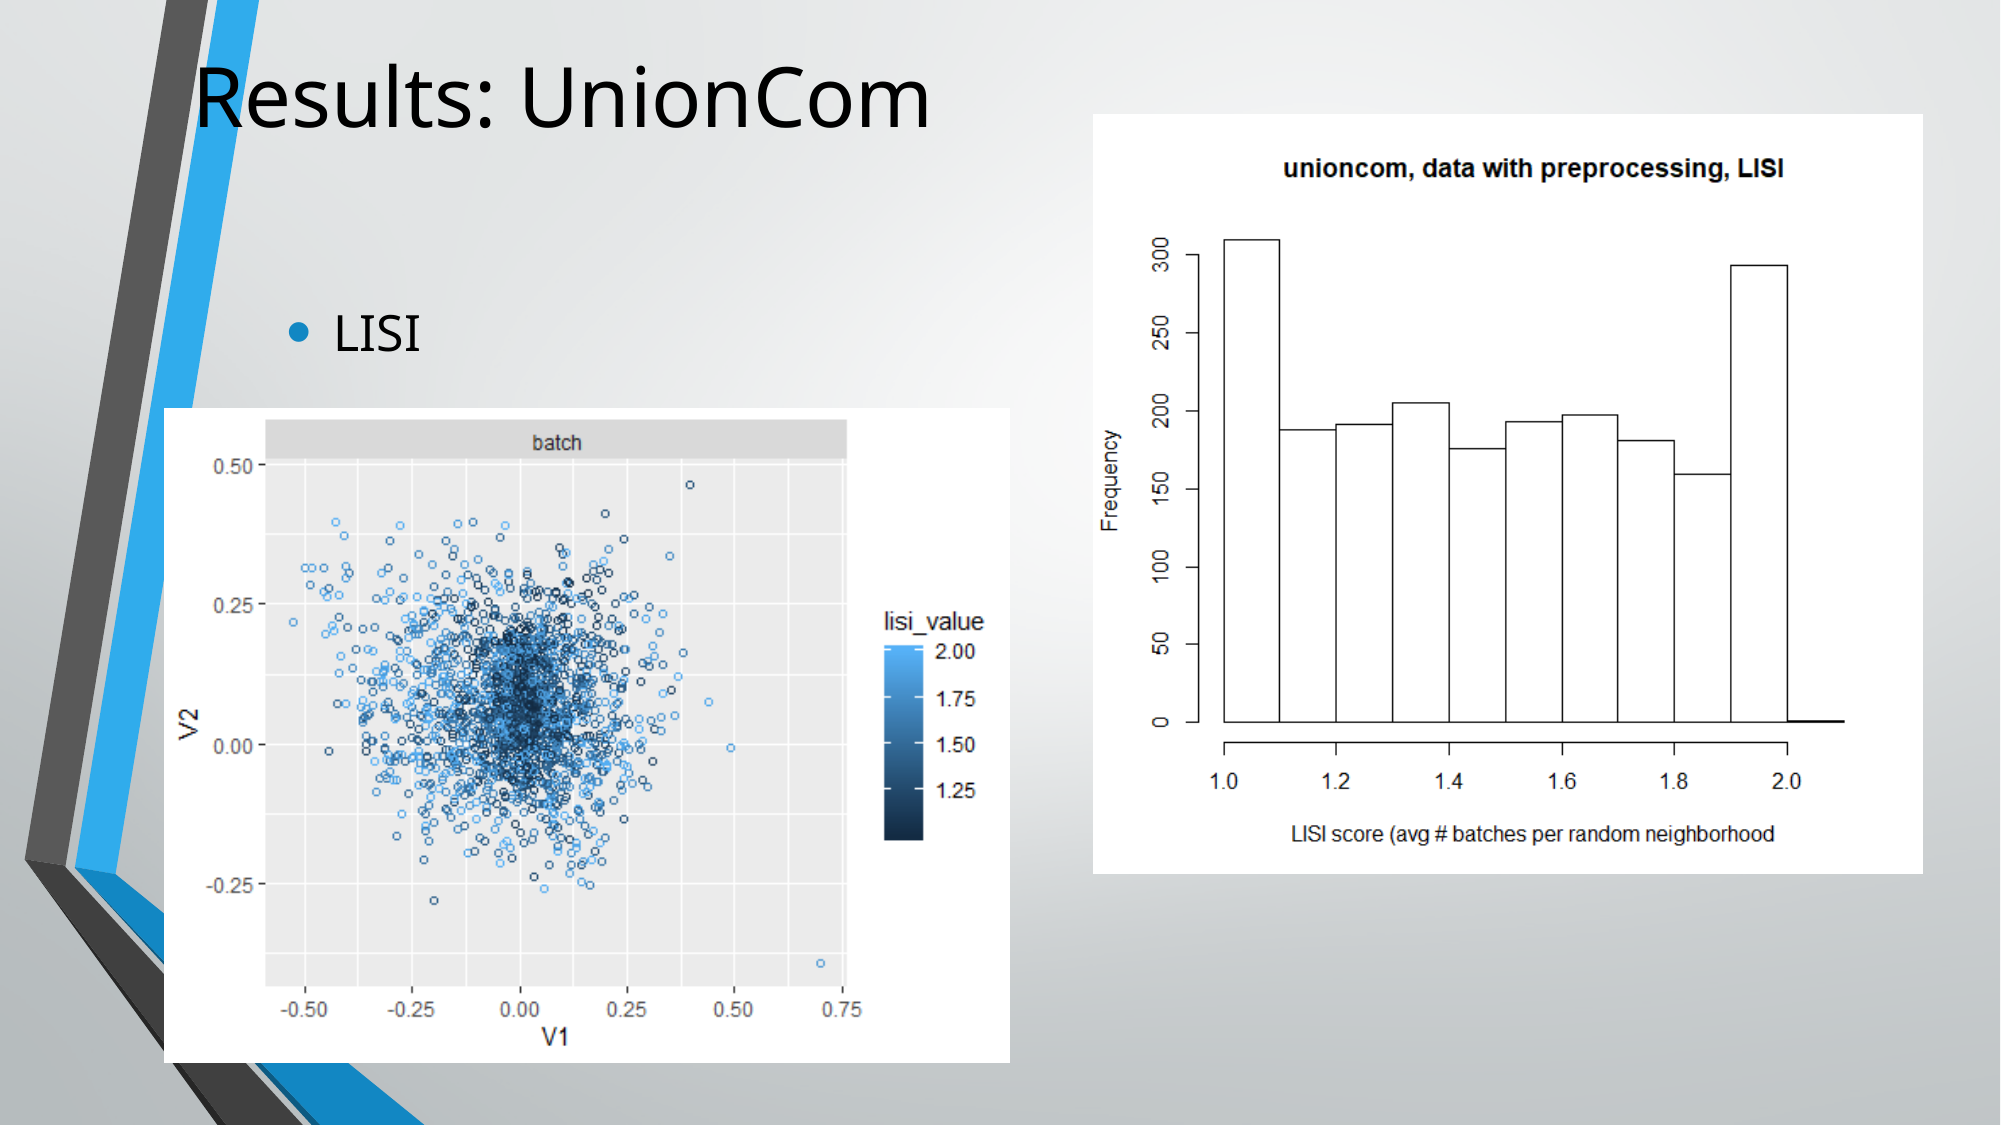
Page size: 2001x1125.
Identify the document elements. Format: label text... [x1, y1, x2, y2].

picture [1093, 114, 1924, 874]
list LISI [271, 183, 945, 408]
picture [164, 408, 1010, 1063]
title Results: UnionCom [0, 0, 1127, 189]
